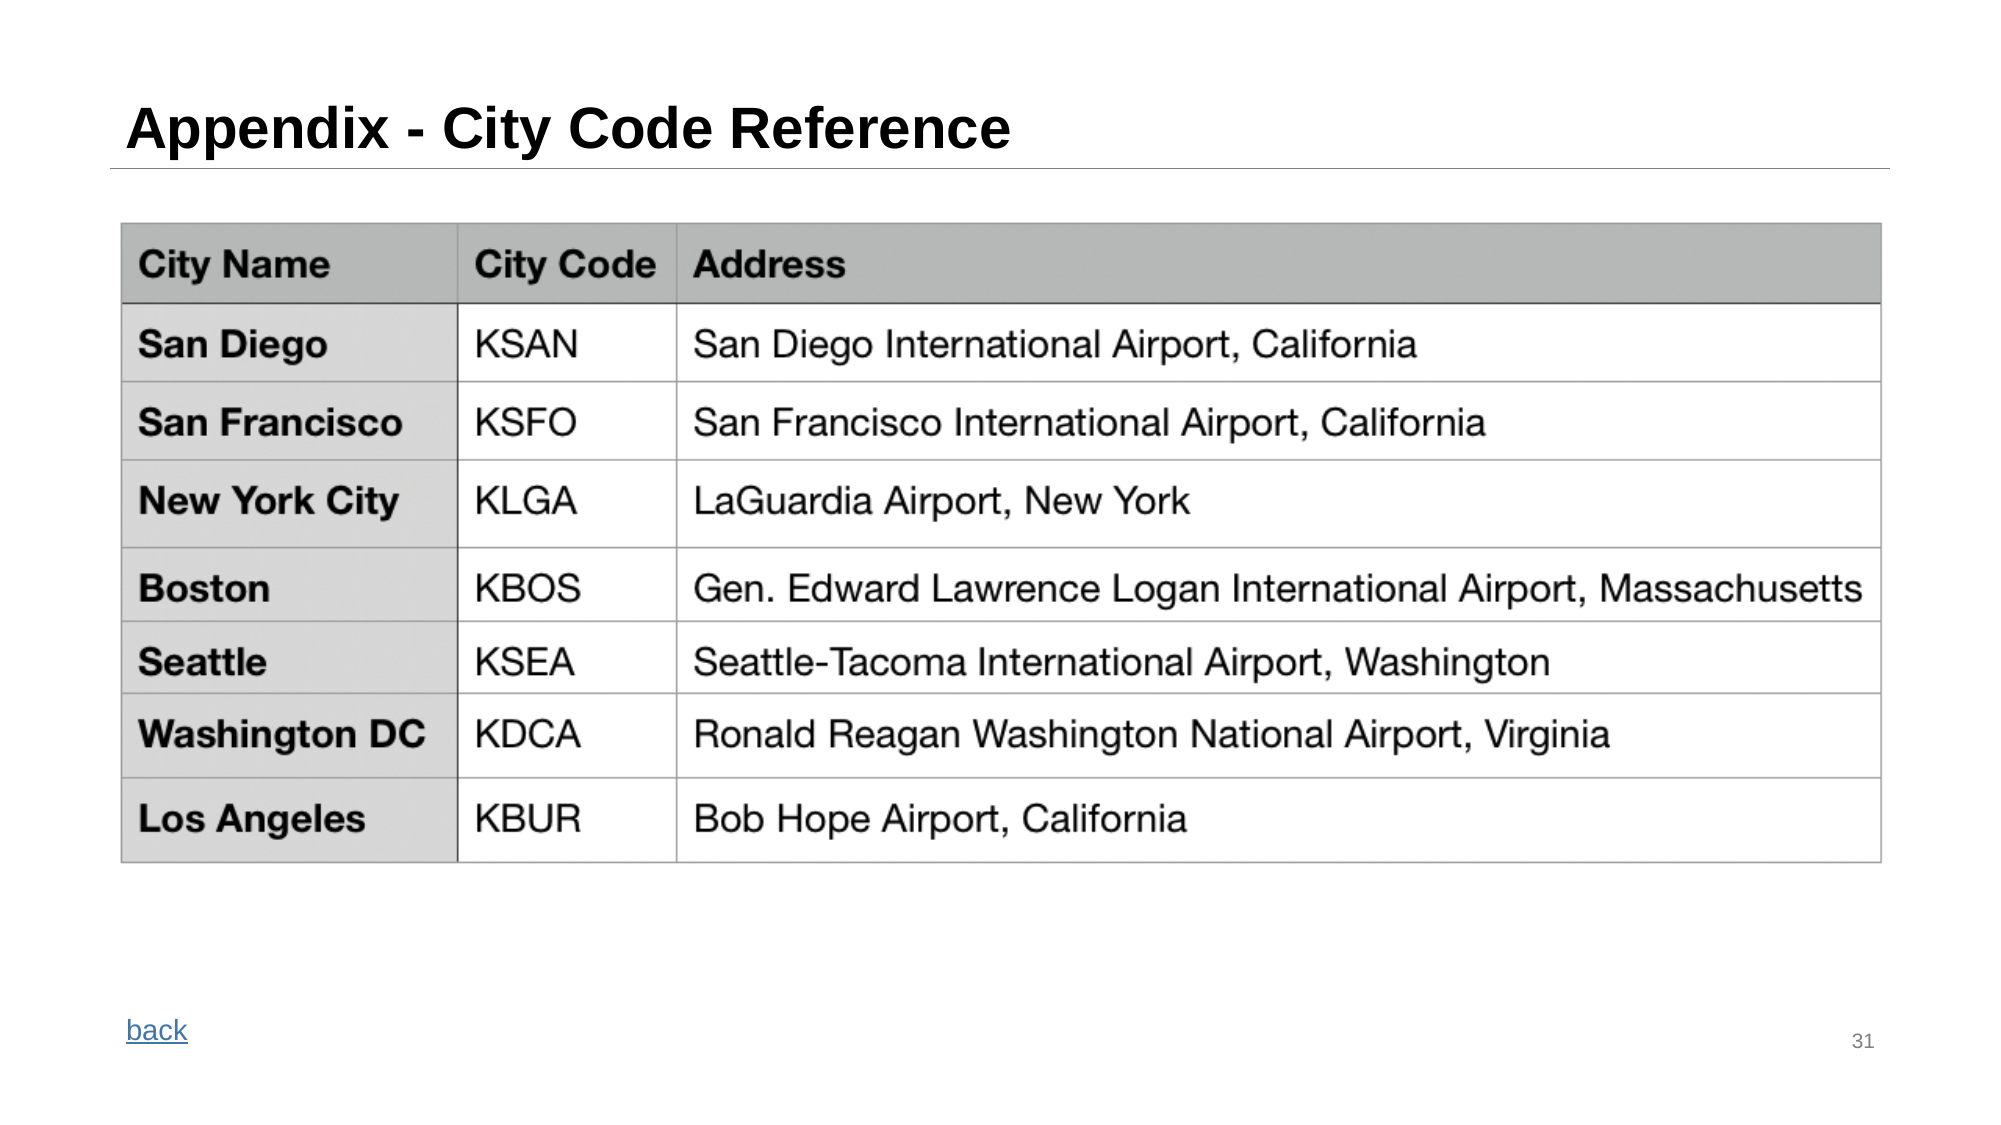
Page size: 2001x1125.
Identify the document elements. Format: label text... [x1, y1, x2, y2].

picture [110, 212, 1890, 876]
text_box back [110, 996, 225, 1051]
slide_number 31 [1412, 1023, 1890, 1058]
title Appendix - City Code Reference [109, 0, 1890, 169]
